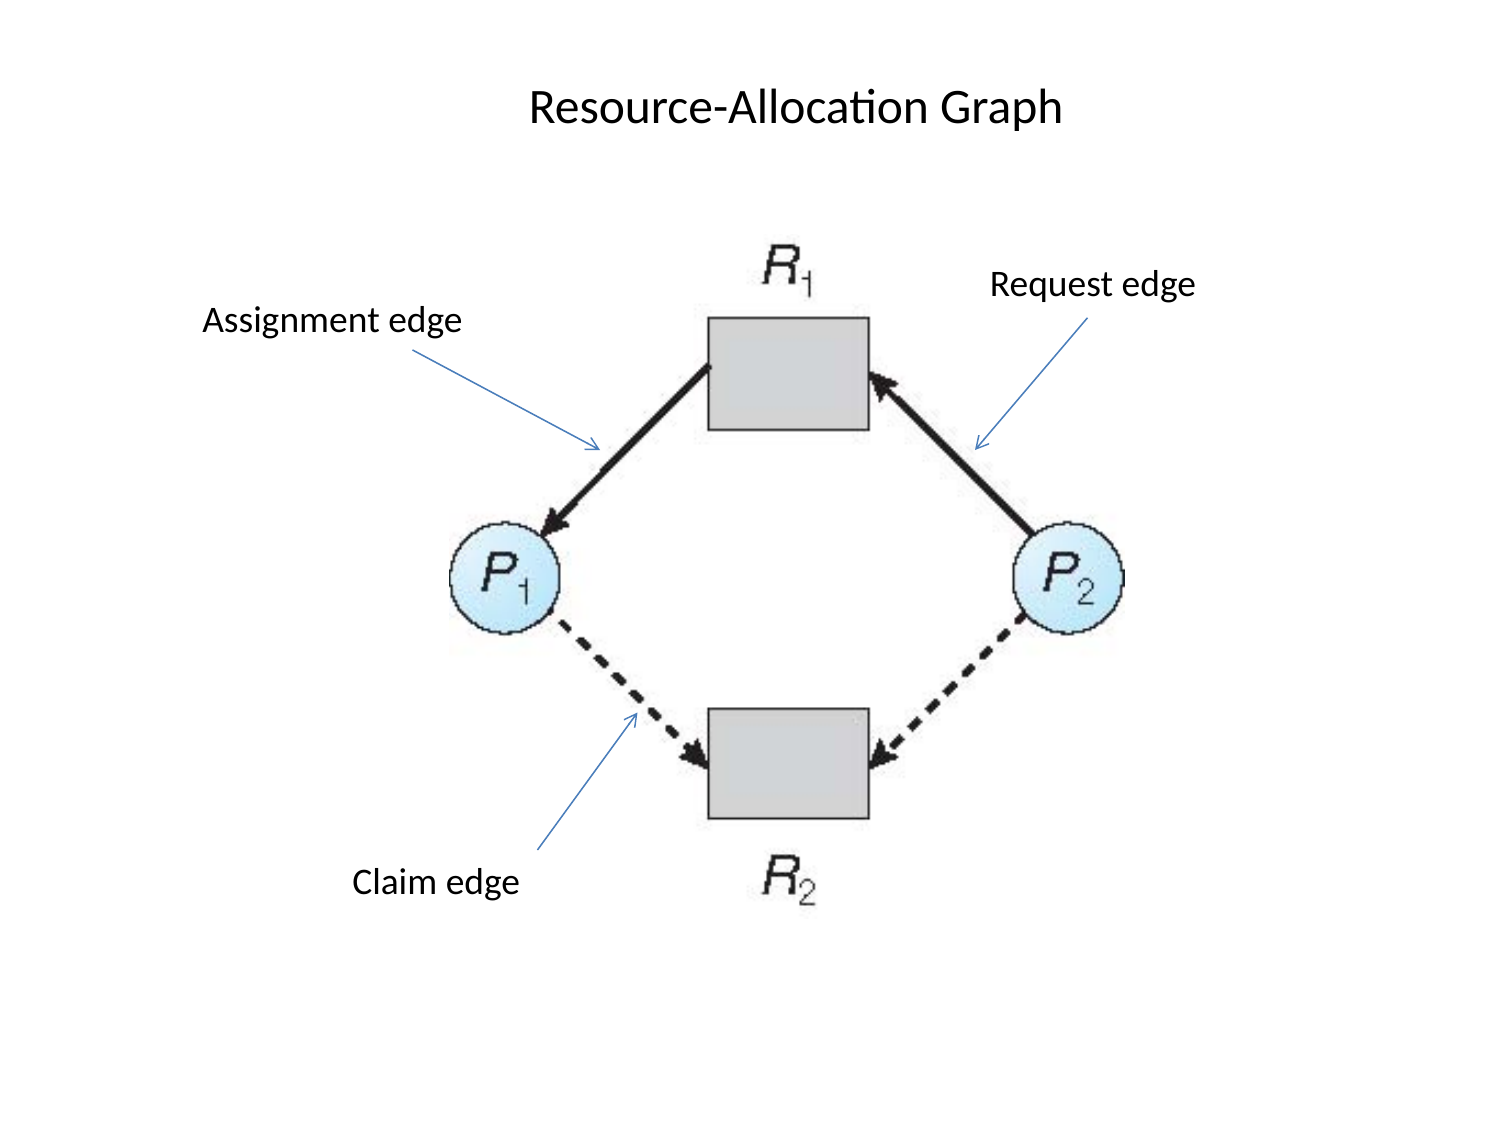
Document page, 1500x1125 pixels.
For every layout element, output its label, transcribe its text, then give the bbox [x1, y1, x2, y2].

picture [449, 233, 1125, 919]
text_box Claim edge [337, 849, 444, 910]
title Resource-Allocation Graph [121, 66, 1471, 142]
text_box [412, 349, 601, 451]
text_box Assignment edge [187, 287, 444, 348]
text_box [537, 712, 638, 851]
text_box Request edge [1130, 251, 1425, 312]
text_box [974, 317, 1088, 451]
